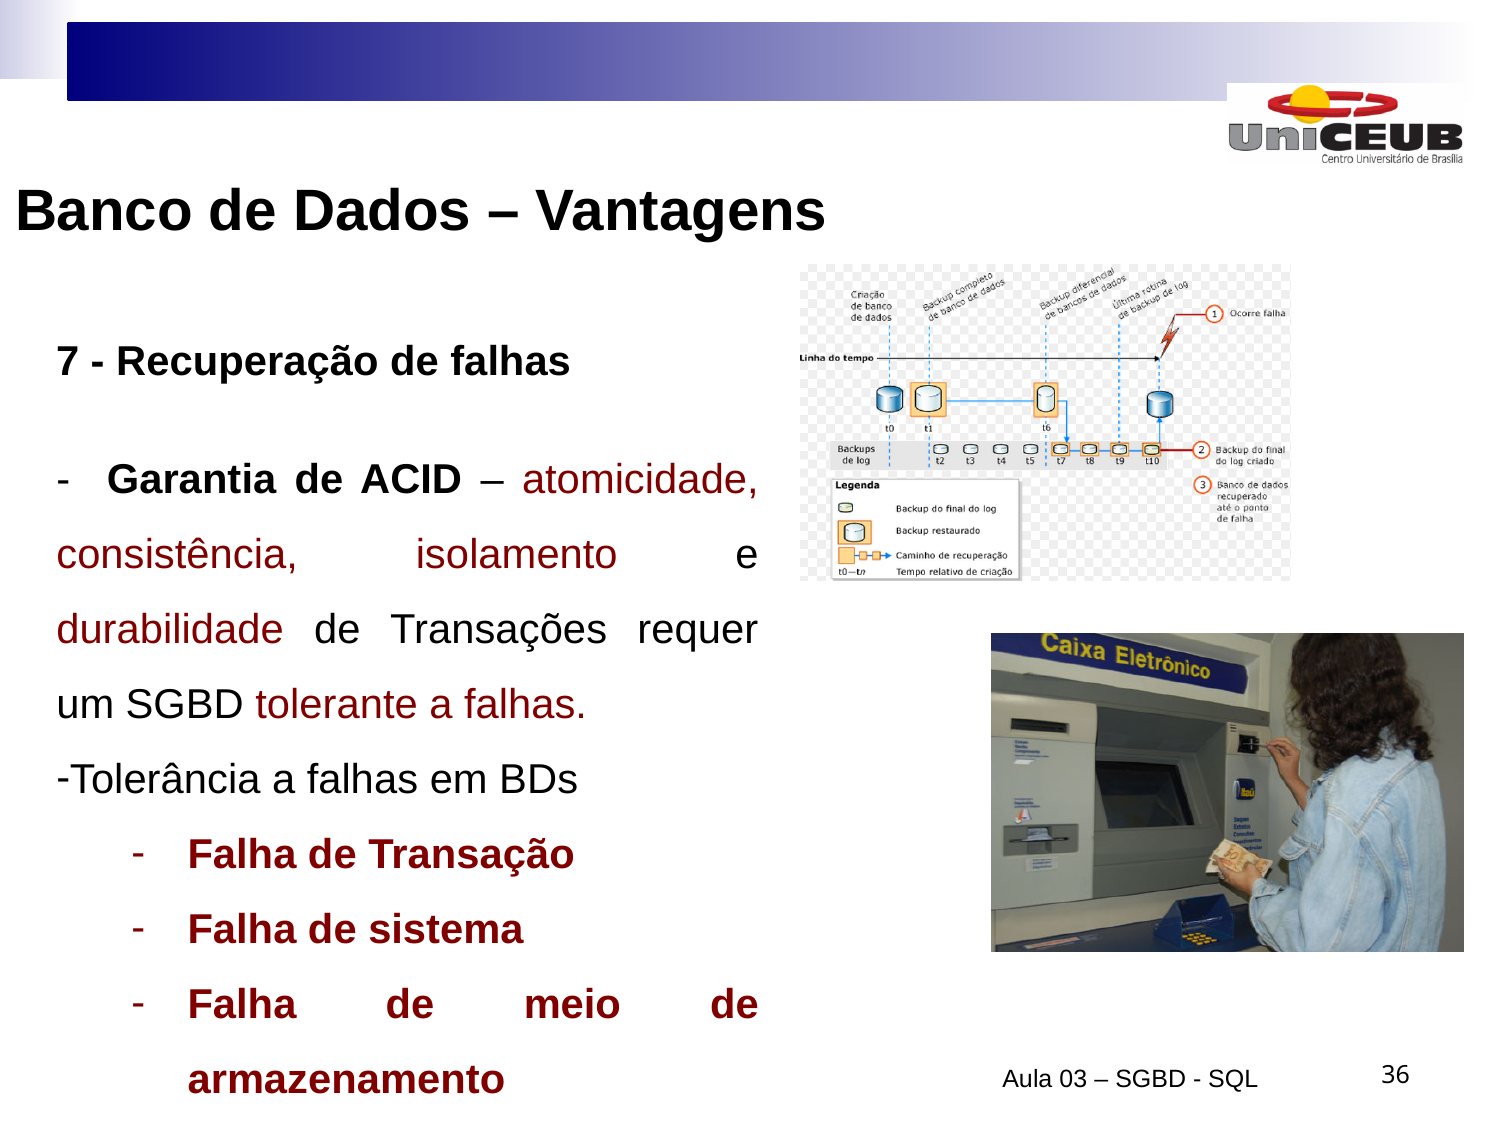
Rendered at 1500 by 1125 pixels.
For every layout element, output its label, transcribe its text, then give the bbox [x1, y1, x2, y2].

text_box 7 - Recuperação de falhas [41, 326, 794, 443]
text_box 36 [1074, 1024, 1425, 1100]
picture [990, 632, 1464, 953]
picture [799, 264, 1291, 581]
picture [1227, 83, 1464, 165]
title Banco de Dados – Vantagens [0, 175, 1275, 238]
text_box - Garantia de ACID – atomicidade, consistência, isolamento e durabilidade de Transações requer um SGBD tolerante a falhas. Tolerância a falhas em BDs Falha de Transação Falha de sistema Falha de meio de armazenamento [41, 419, 774, 575]
footer Aula 03 – SGBD - SQL [893, 1025, 1369, 1100]
